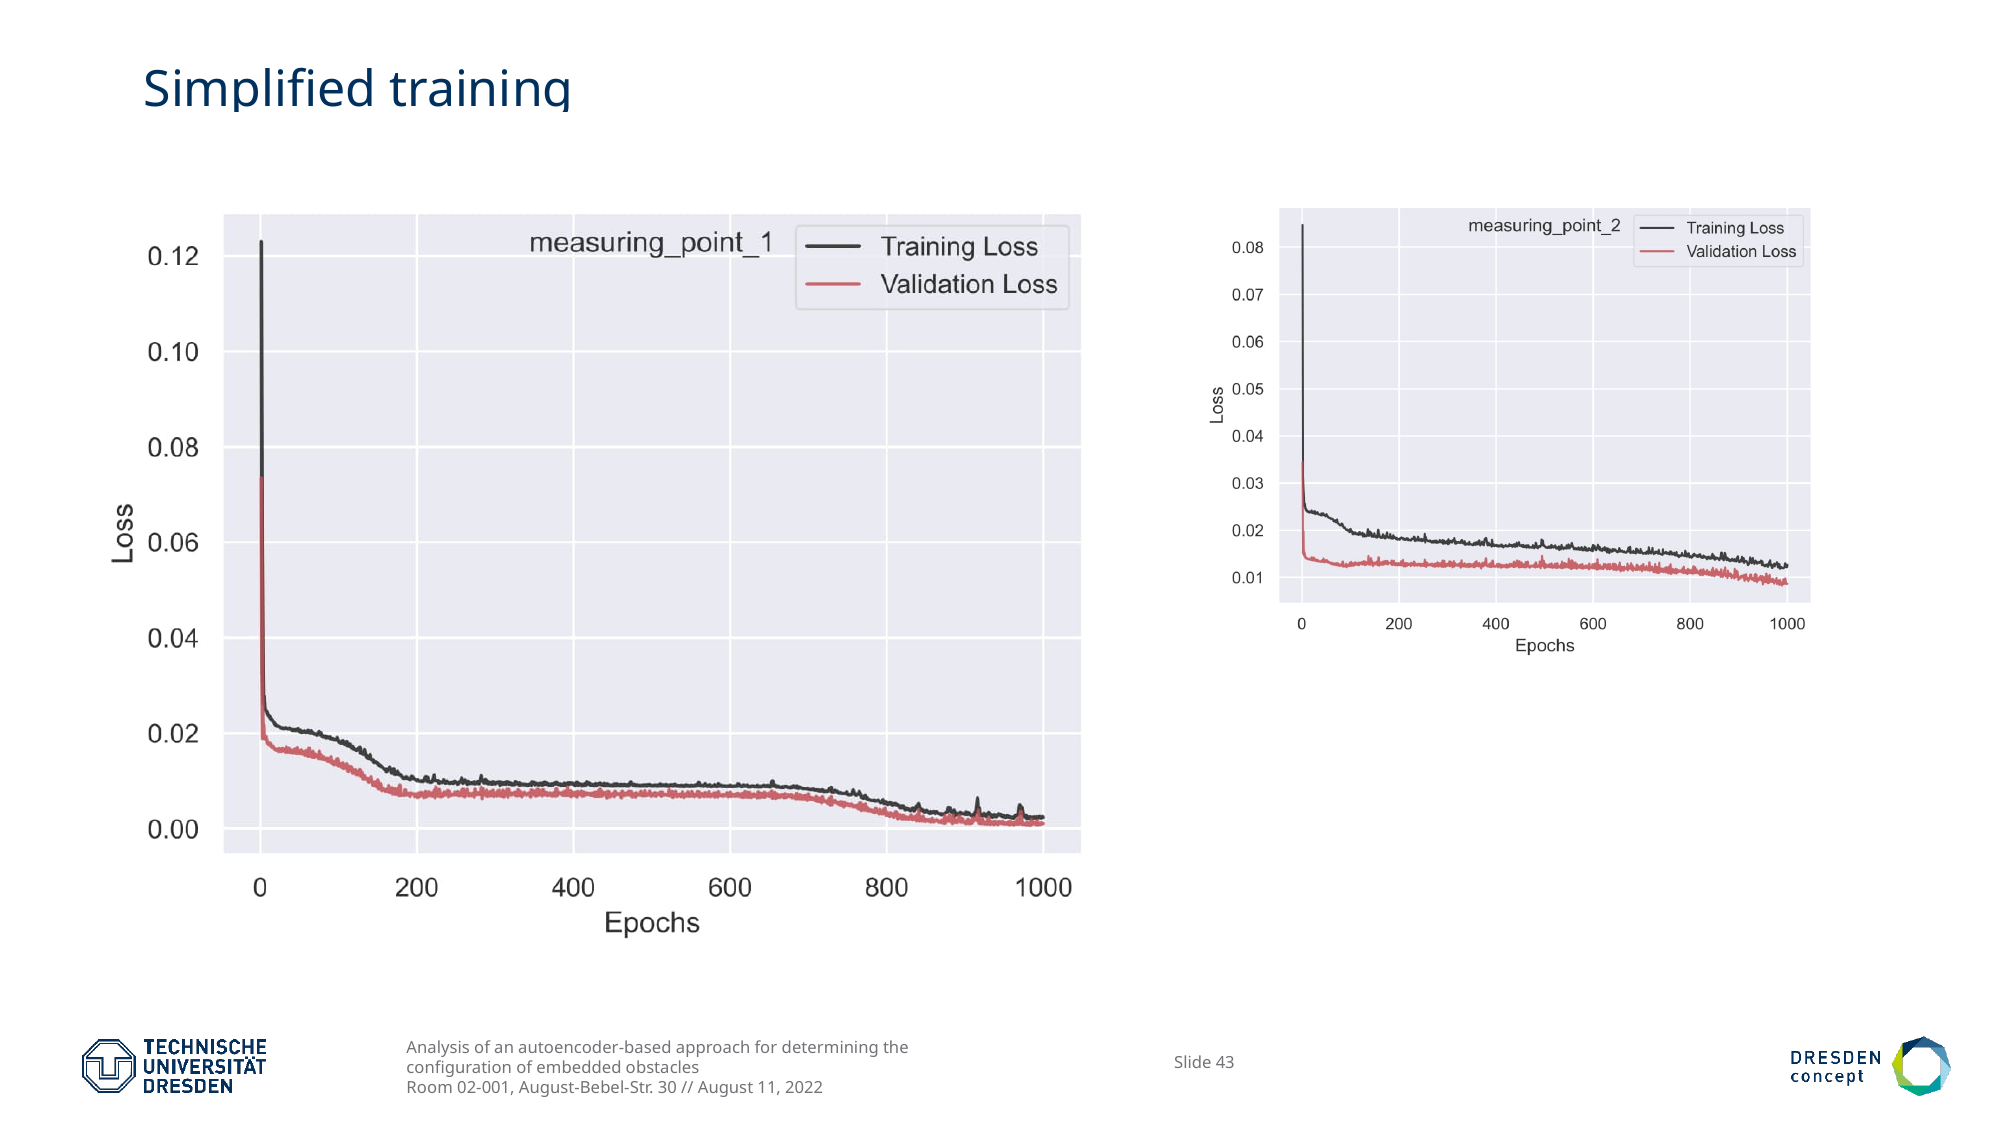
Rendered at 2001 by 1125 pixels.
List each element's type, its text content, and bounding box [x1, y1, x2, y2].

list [82, 112, 1193, 946]
picture [82, 1039, 266, 1093]
title Simplified training [143, 56, 1880, 145]
picture [1192, 145, 1880, 660]
picture [1791, 1036, 1951, 1096]
